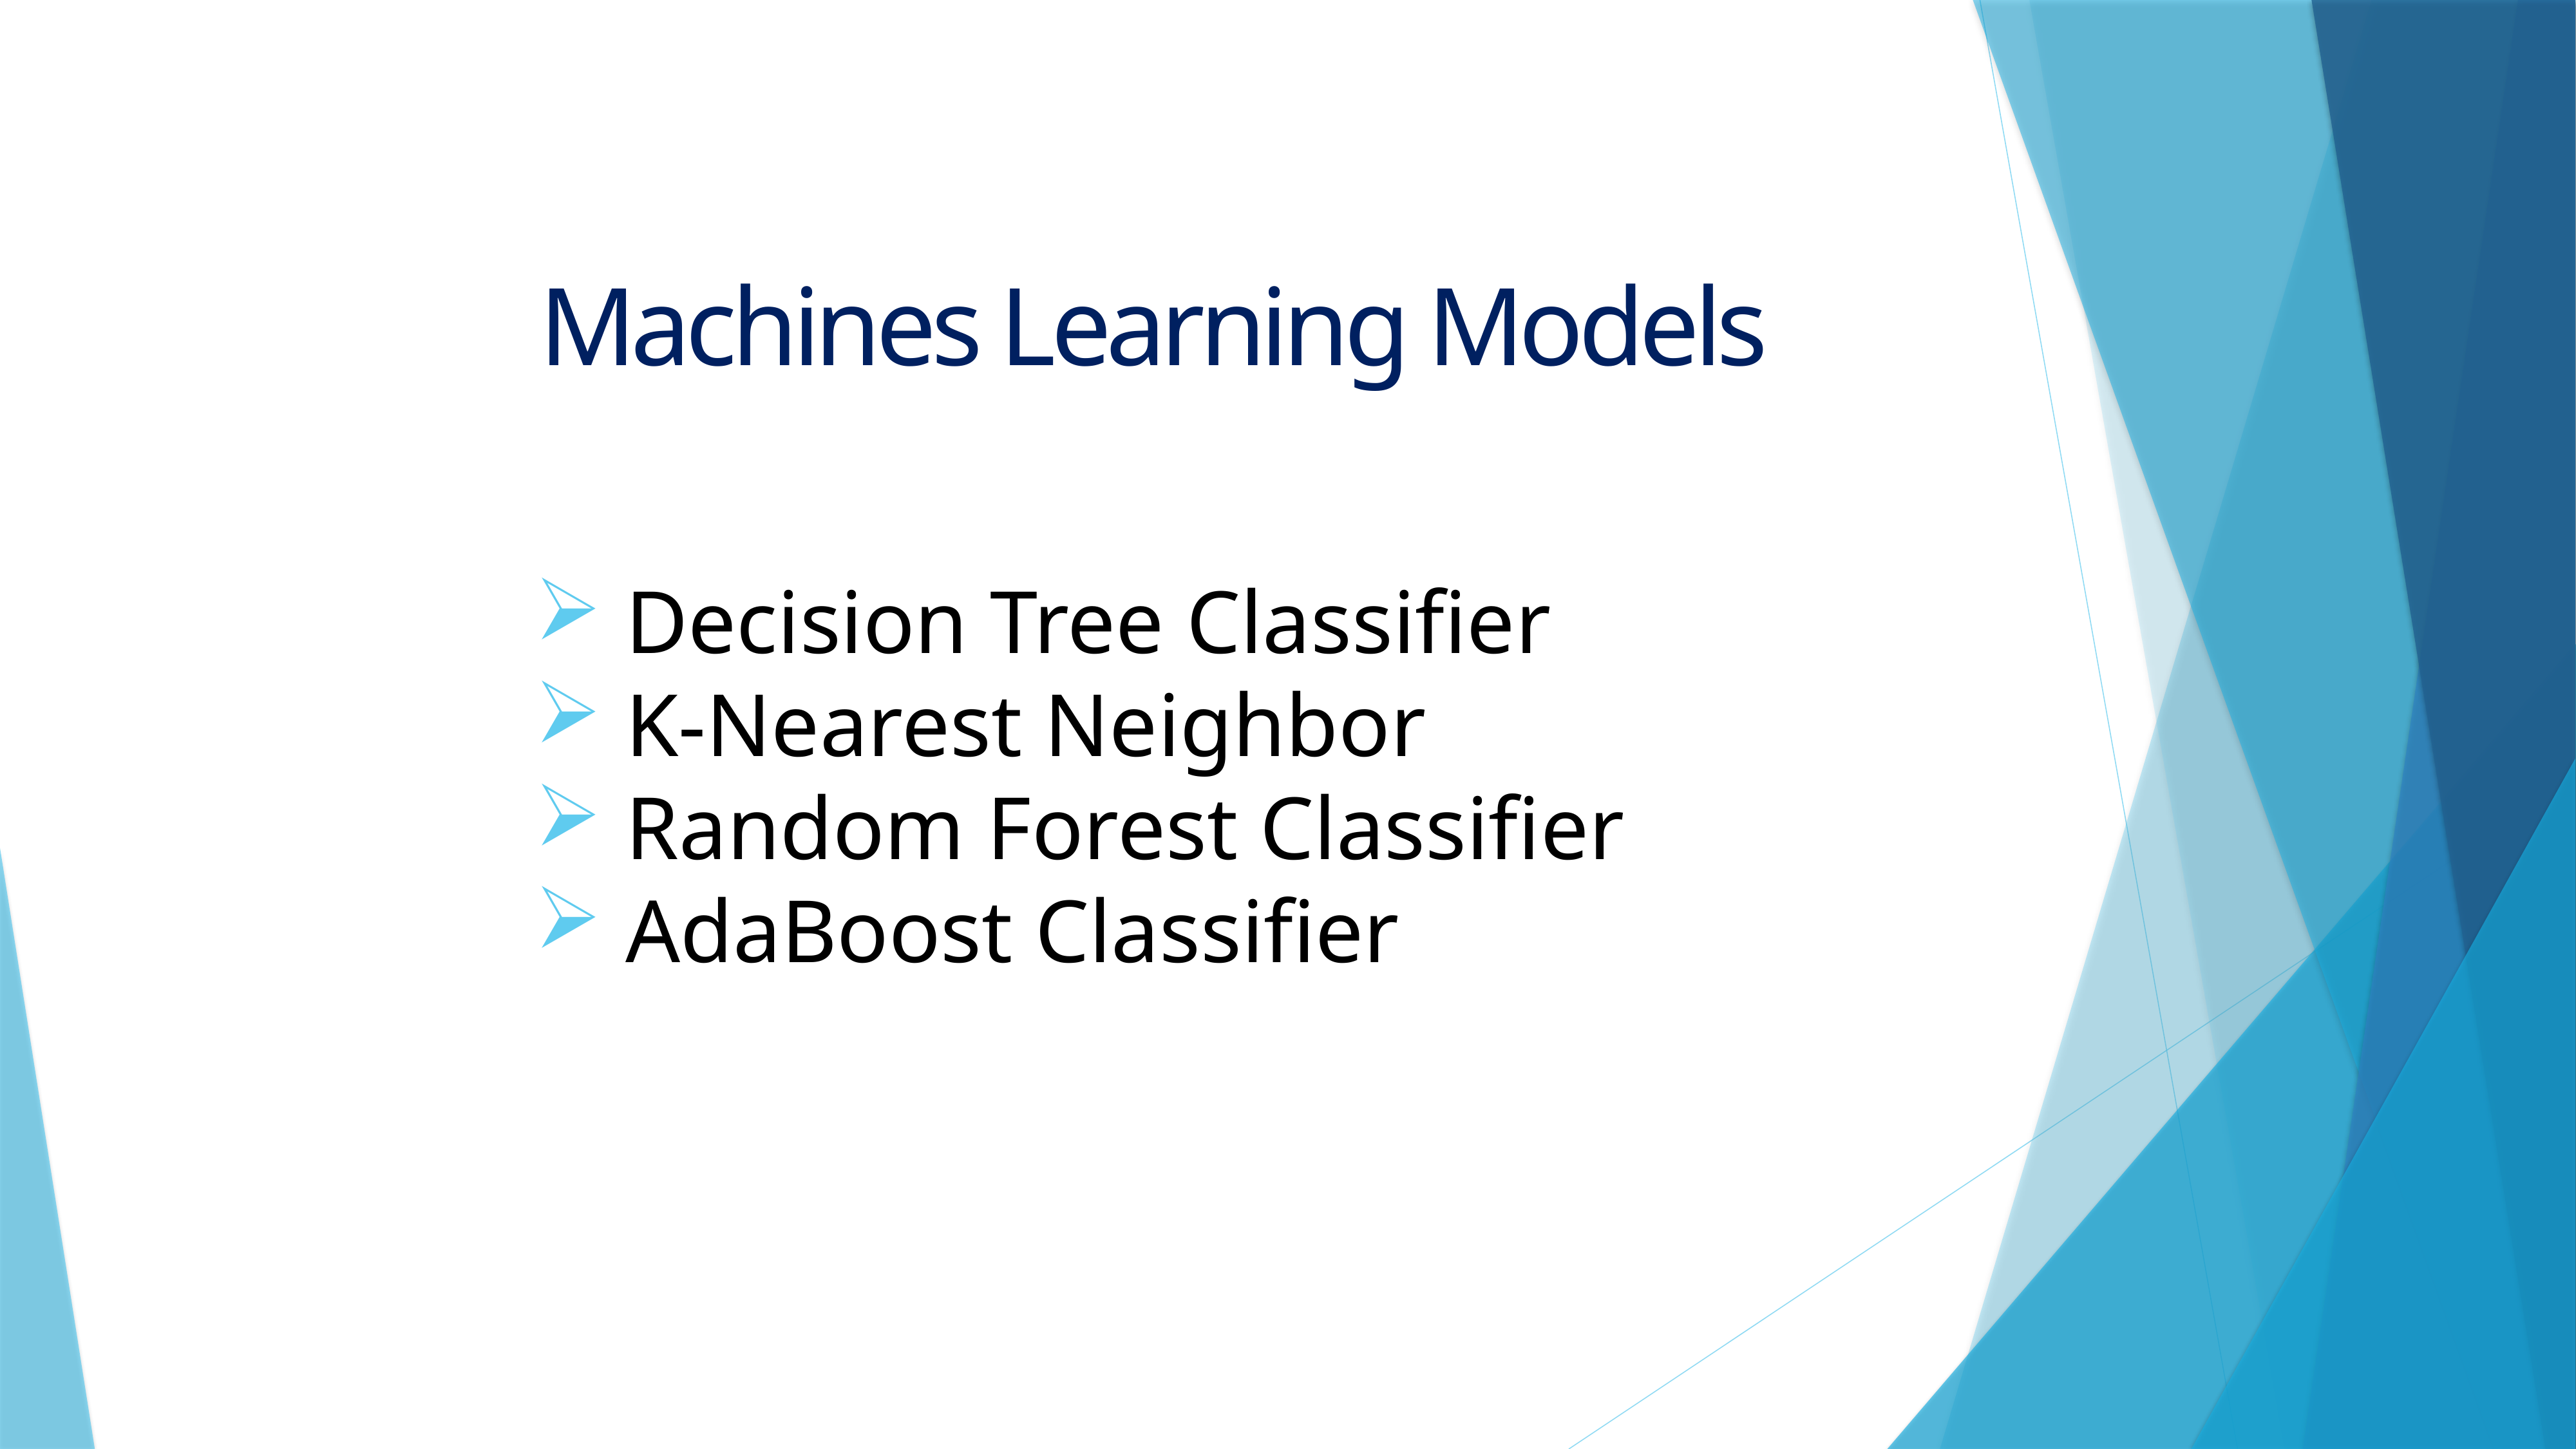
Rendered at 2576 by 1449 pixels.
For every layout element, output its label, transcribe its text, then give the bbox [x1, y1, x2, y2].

list Decision Tree Classifier K-Nearest Neighbor Random Forest Classifier AdaBoost Classifier [525, 562, 2442, 1179]
title Machines Learning Models [0, 267, 2308, 677]
